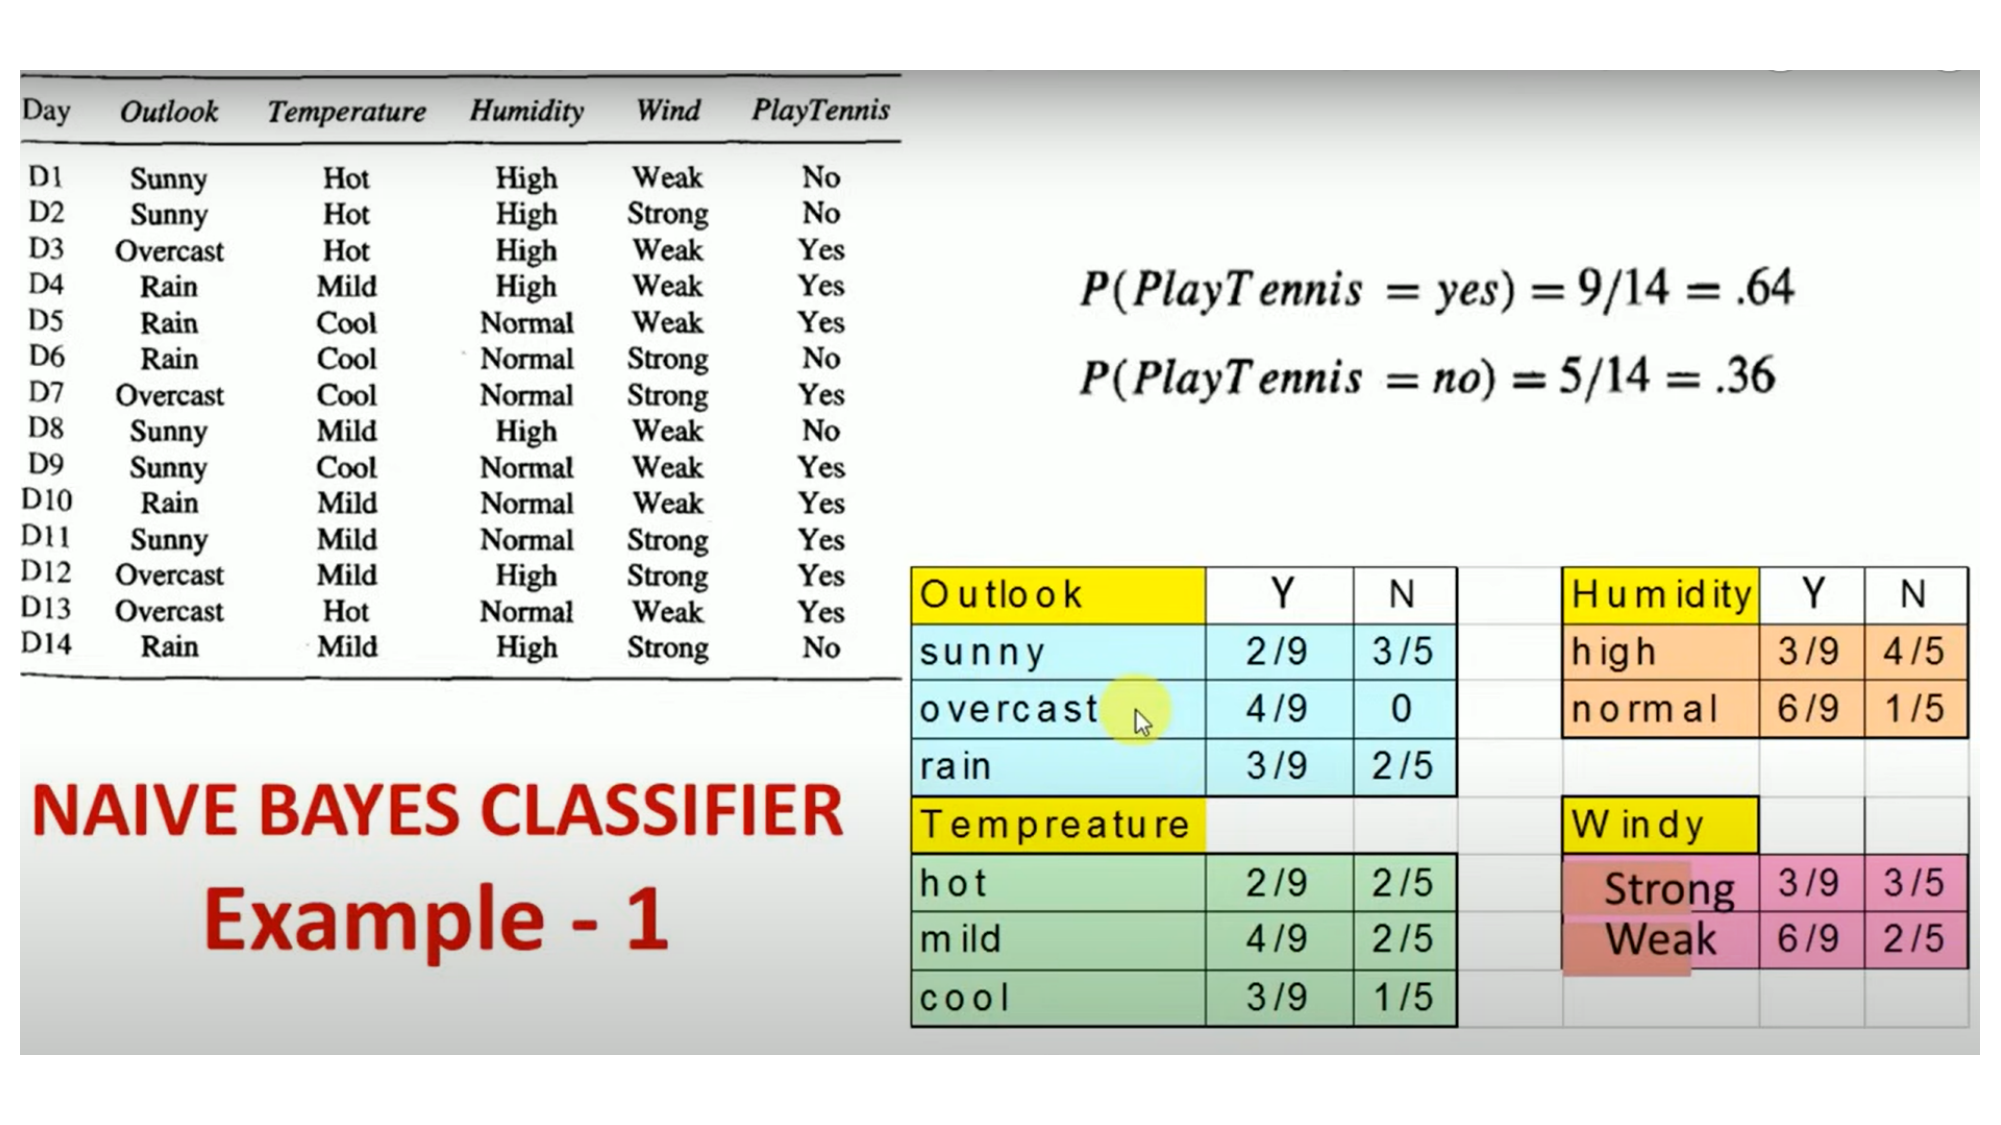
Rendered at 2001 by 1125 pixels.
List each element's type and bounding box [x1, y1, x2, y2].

picture [19, 69, 1980, 1055]
